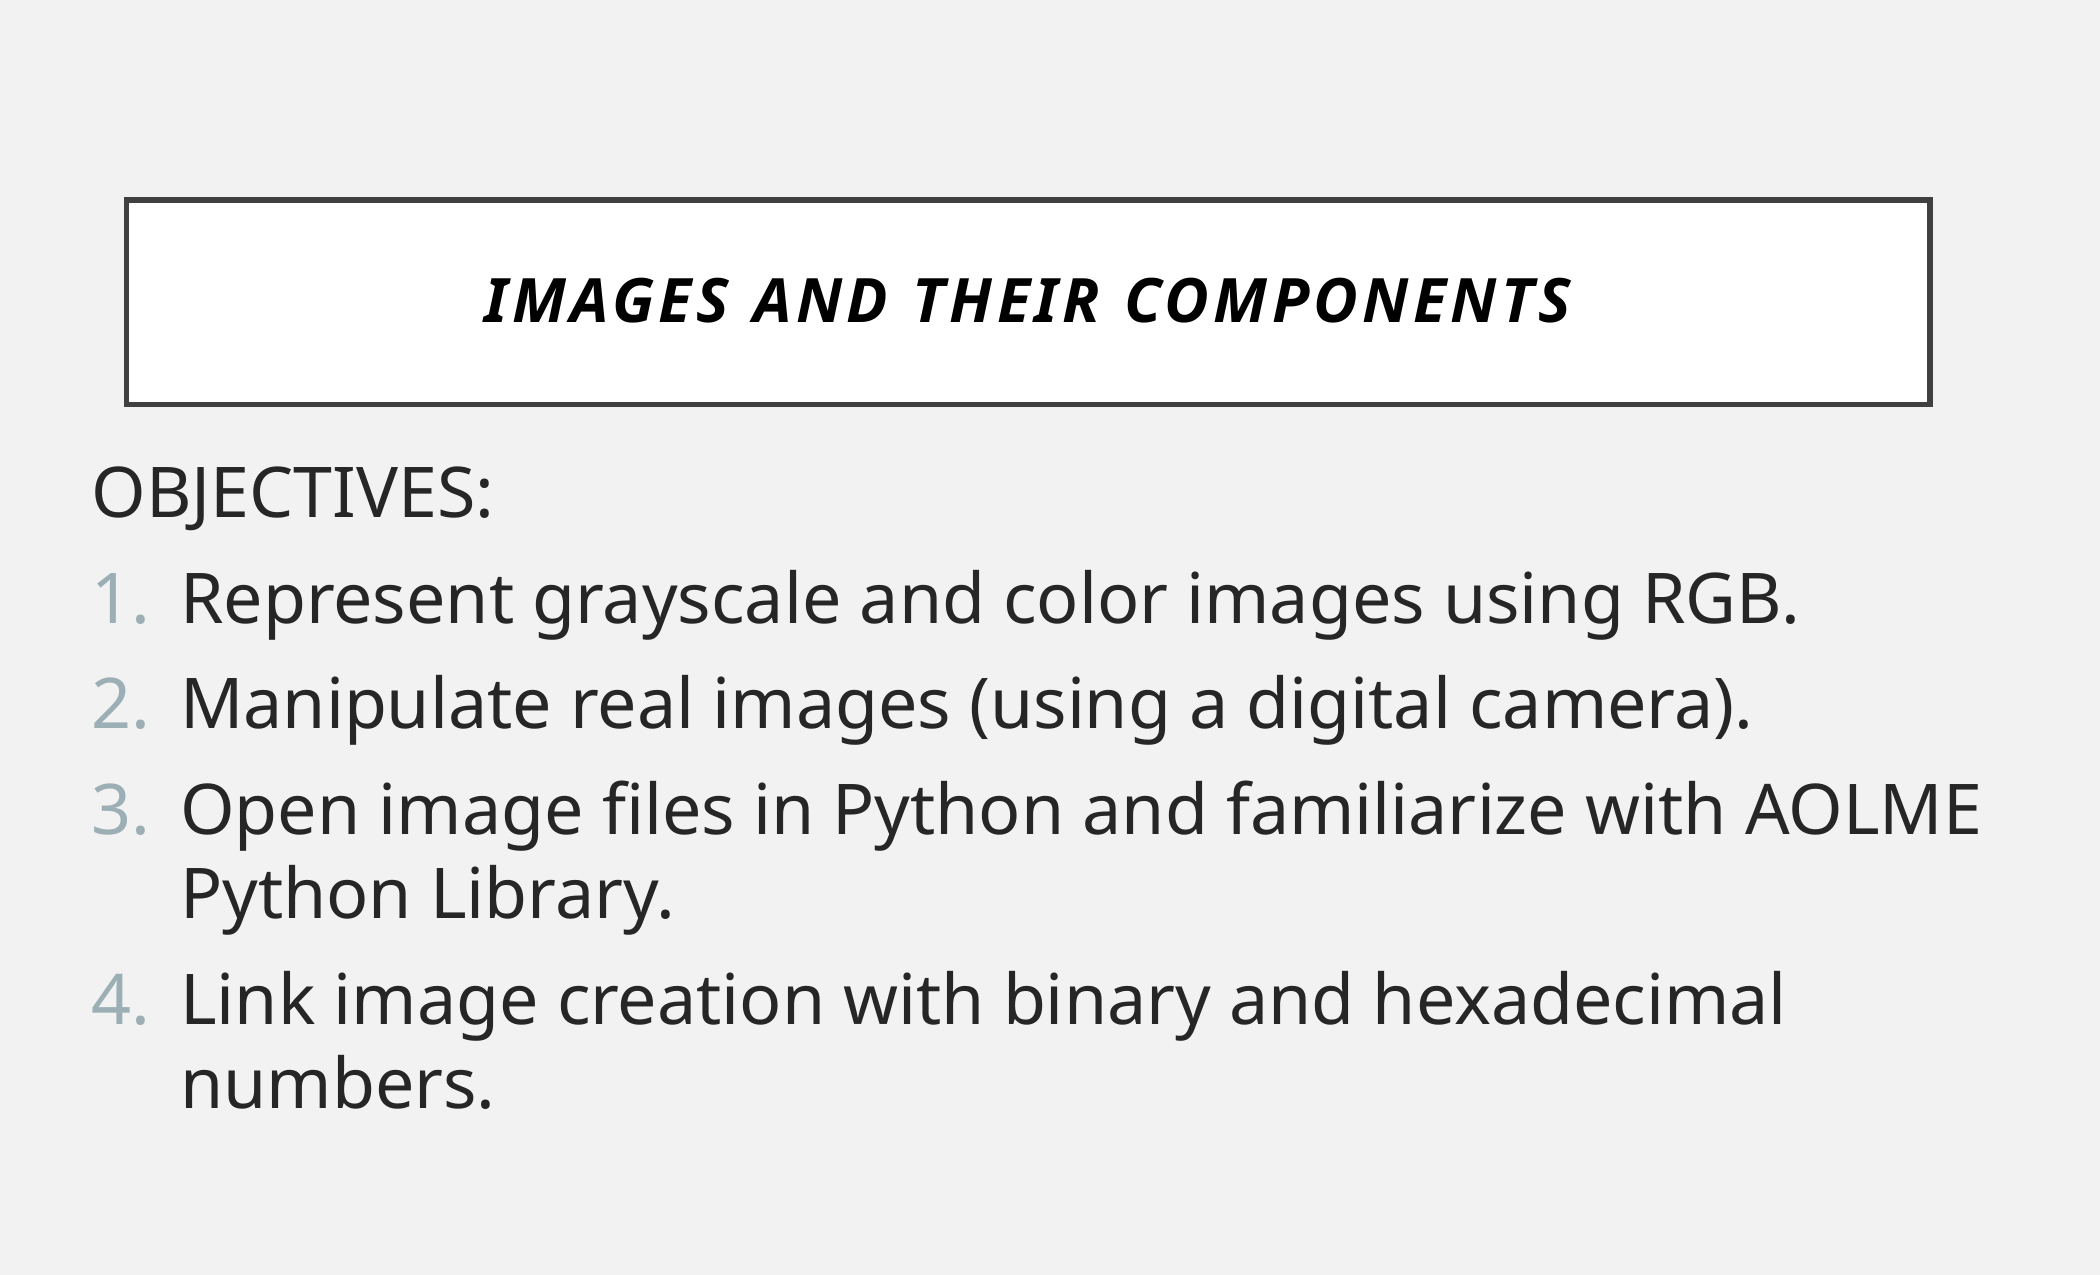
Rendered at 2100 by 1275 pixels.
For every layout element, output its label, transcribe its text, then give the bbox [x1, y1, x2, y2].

list OBJECTIVES: Represent grayscale and color images using RGB. Manipulate real images (using a digital camera). Open image files in Python and familiarize with AOLME Python Library. Link image creation with binary and hexadecimal numbers. [76, 439, 2029, 1148]
title Images and their components [124, 197, 1933, 407]
